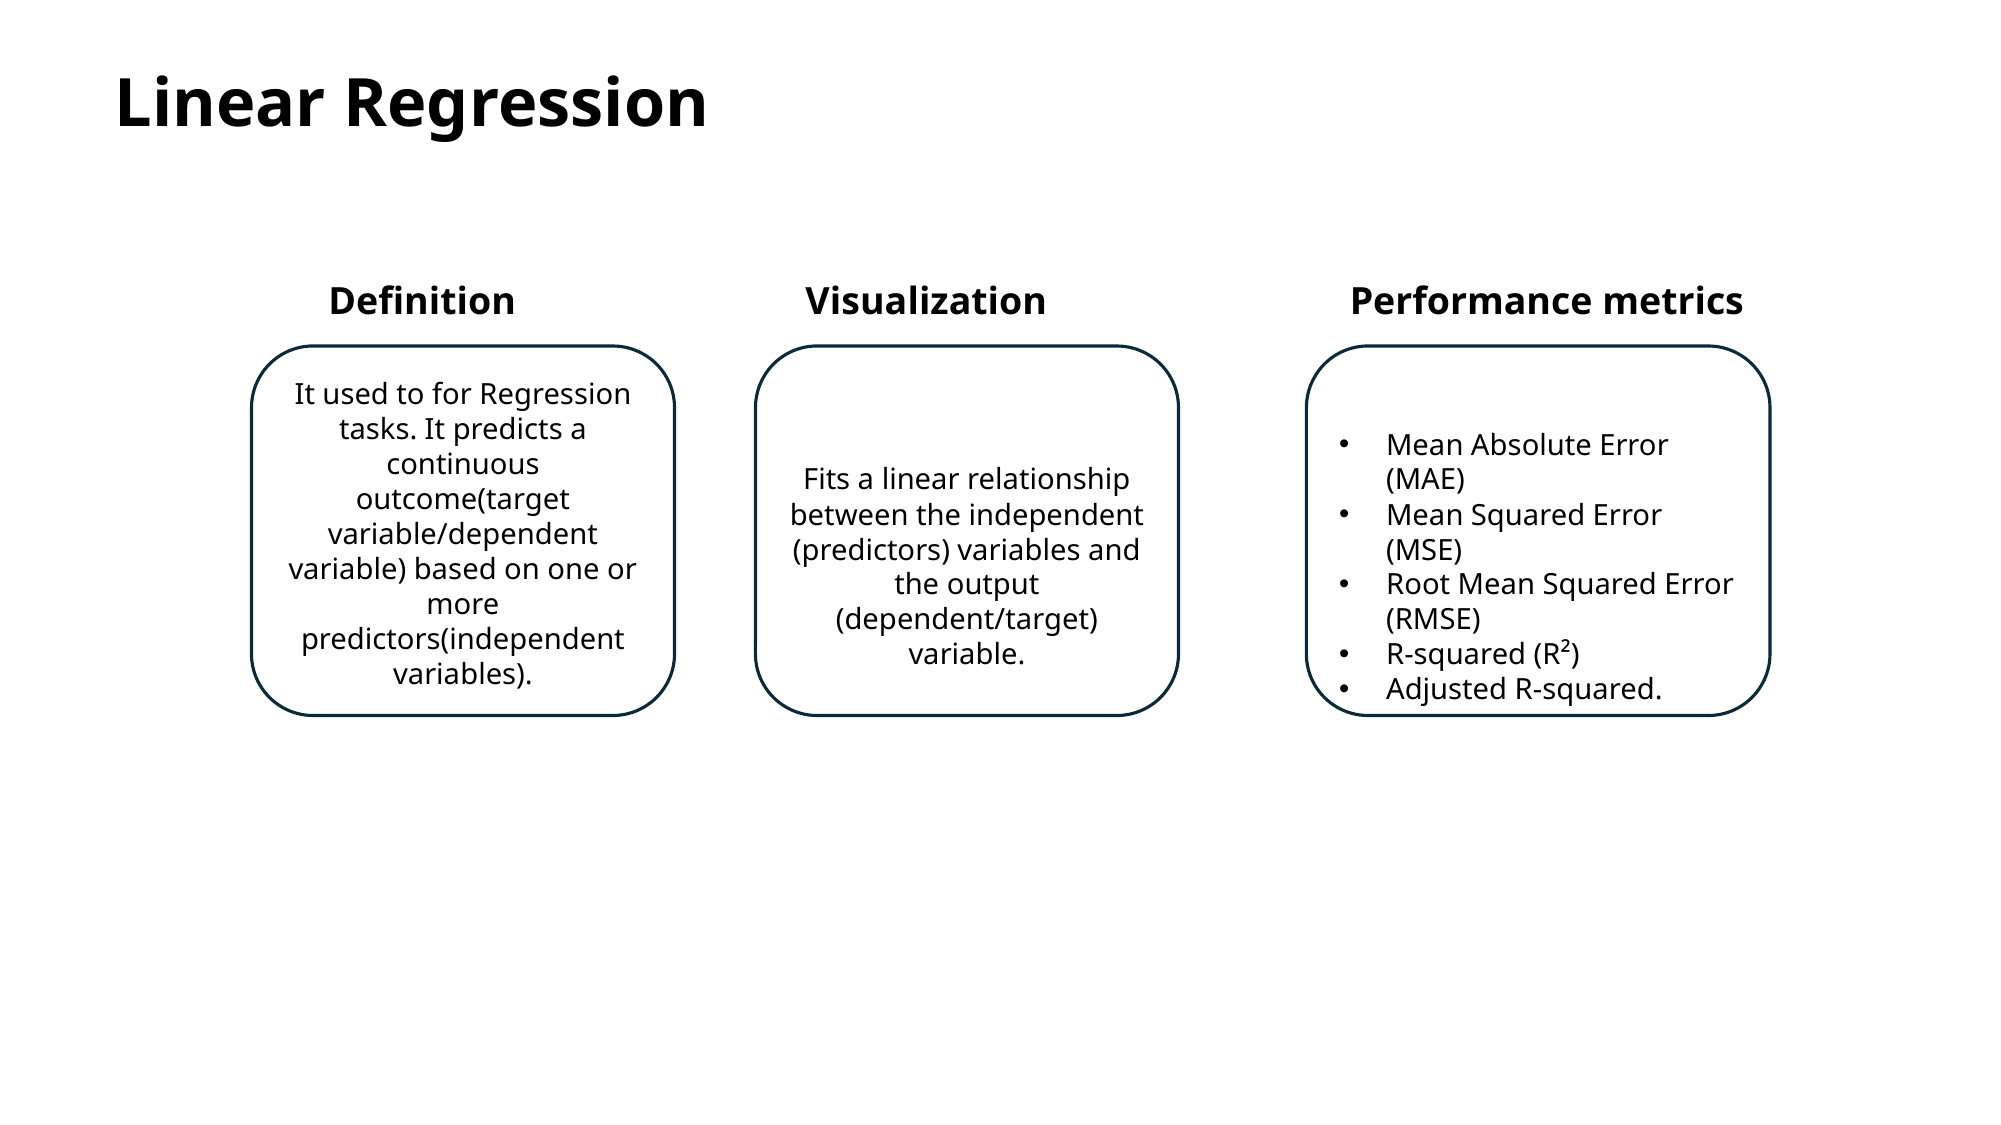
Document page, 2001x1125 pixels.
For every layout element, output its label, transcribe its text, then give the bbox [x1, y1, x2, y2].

text_box It used to for Regression tasks. It predicts a continuous outcome(target variable/dependent variable) based on one or more predictors(independent variables). [249, 344, 677, 718]
text_box Mean Absolute Error (MAE) Mean Squared Error (MSE) Root Mean Squared Error (RMSE) R-squared (R²) Adjusted R-squared. [1304, 344, 1772, 718]
text_box Fits a linear relationship between the independent (predictors) variables and the output (dependent/target) variable. [753, 344, 1181, 718]
text_box Linear Regression [99, 49, 1900, 212]
text_box Visualization [755, 269, 1107, 330]
text_box [99, 212, 1973, 1095]
text_box Performance metrics [1333, 269, 1771, 330]
text_box Definition [313, 269, 536, 330]
